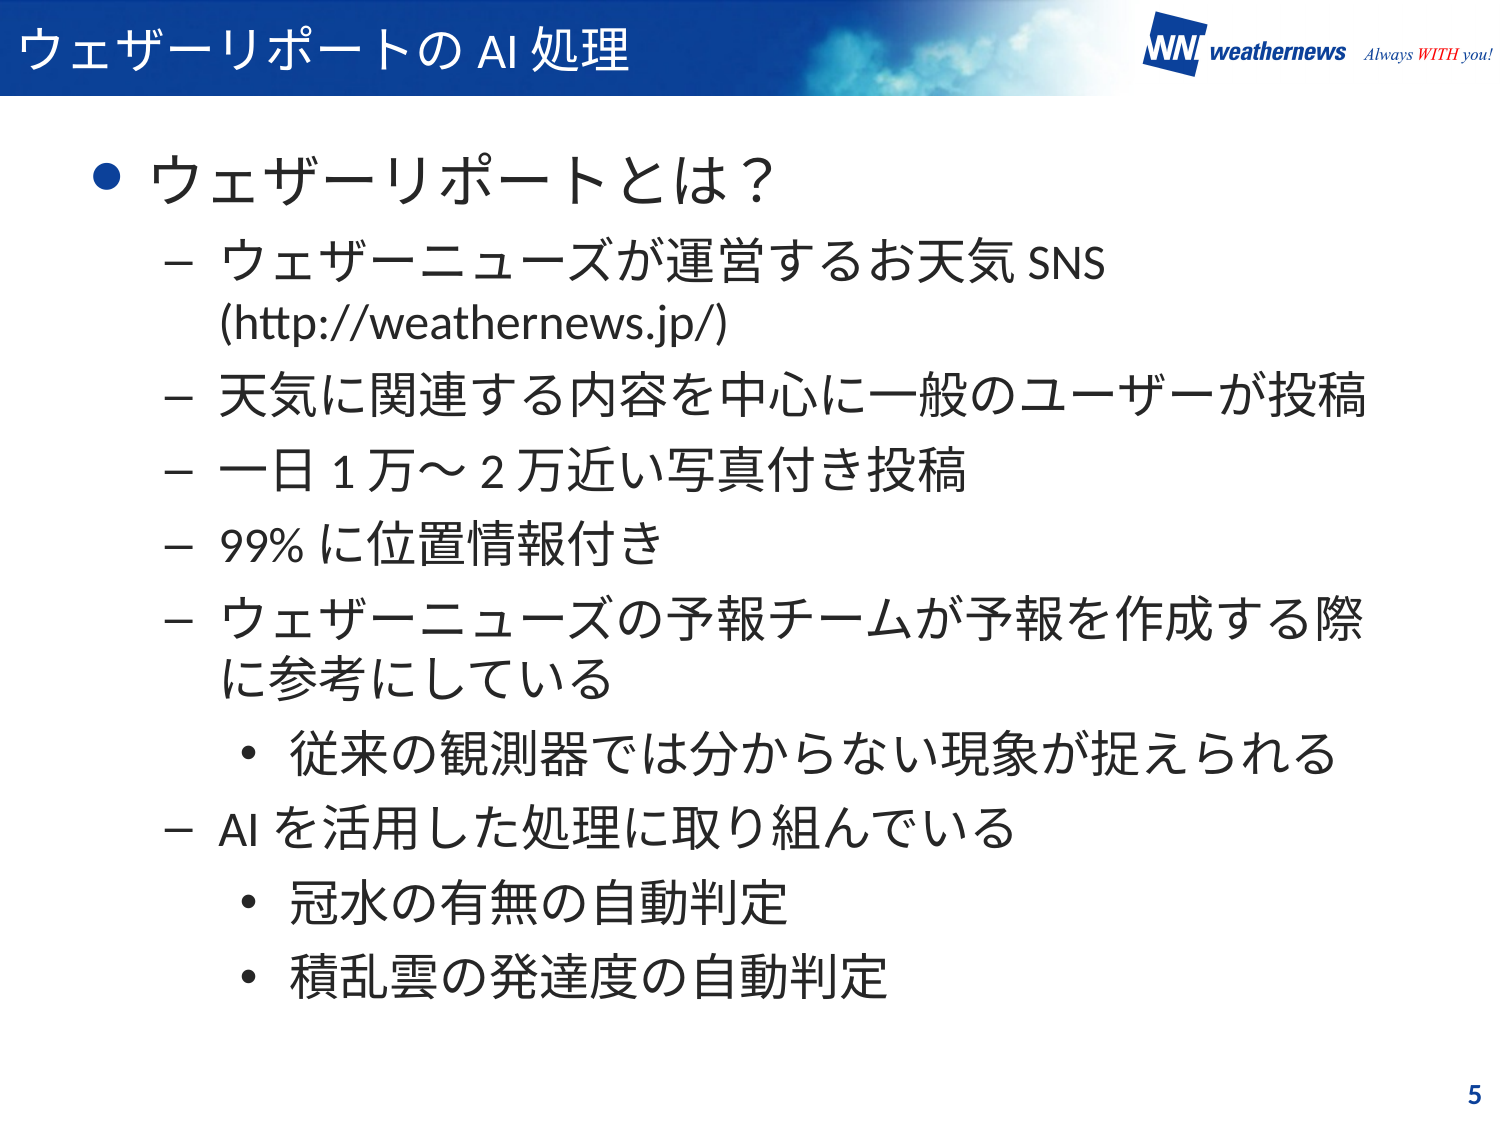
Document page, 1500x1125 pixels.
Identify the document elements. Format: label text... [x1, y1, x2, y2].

picture [0, 0, 1500, 96]
list ウェザーリポートとは？ ウェザーニューズが運営するお天気SNS (http://weathernews.jp/) 天気に関連する内容を中心に一般のユーザーが投稿 一日1万〜2万近い写真付き投稿 99%に位置情報付き ウェザーニューズの予報チームが予報を作成する際に参考にしている 従来の観測器では分からない現象が捉えられる AIを活用した処理に取り組んでいる 冠水の有無の自動判定 積乱雲の発達度の自動判定 [75, 137, 1425, 1035]
title ウェザーリポートのAI処理 [0, 2, 1139, 96]
slide_number 5 [1139, 1069, 1491, 1119]
